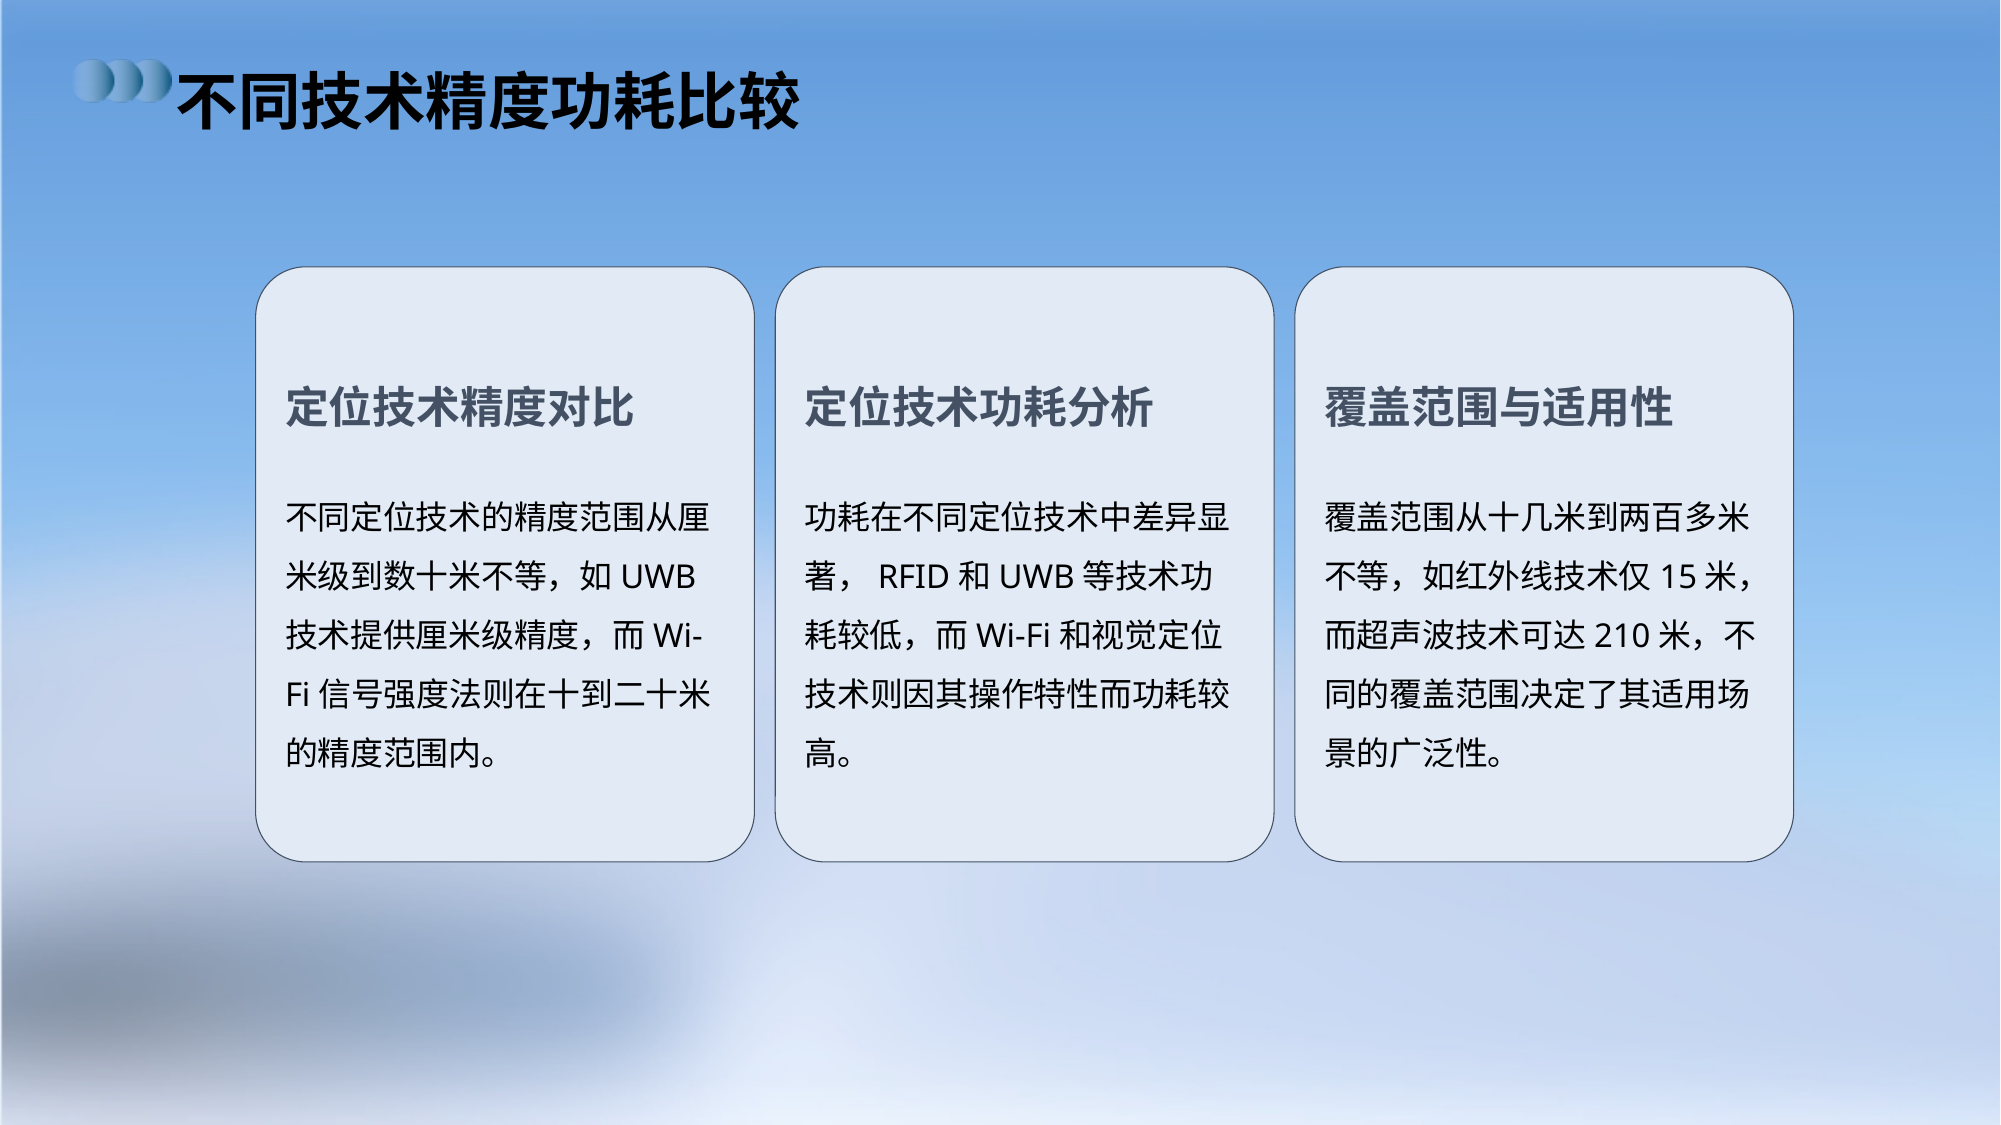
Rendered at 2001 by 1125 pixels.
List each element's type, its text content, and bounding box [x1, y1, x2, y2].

text_box 不同技术精度功耗比较 [159, 15, 1700, 147]
text_box 覆盖范围与适用性 覆盖范围从十几米到两百多米不等，如红外线技术仅15米，而超声波技术可达210米，不同的覆盖范围决定了其适用场景的广泛性。 [1292, 264, 1796, 865]
text_box 定位技术精度对比 不同定位技术的精度范围从厘米级到数十米不等，如UWB技术提供厘米级精度，而Wi-Fi信号强度法则在十到二十米的精度范围内。 [253, 264, 757, 865]
picture [0, 0, 2001, 1125]
text_box 定位技术功耗分析 功耗在不同定位技术中差异显著，RFID和UWB等技术功耗较低，而Wi-Fi和视觉定位技术则因其操作特性而功耗较高。 [773, 264, 1277, 865]
